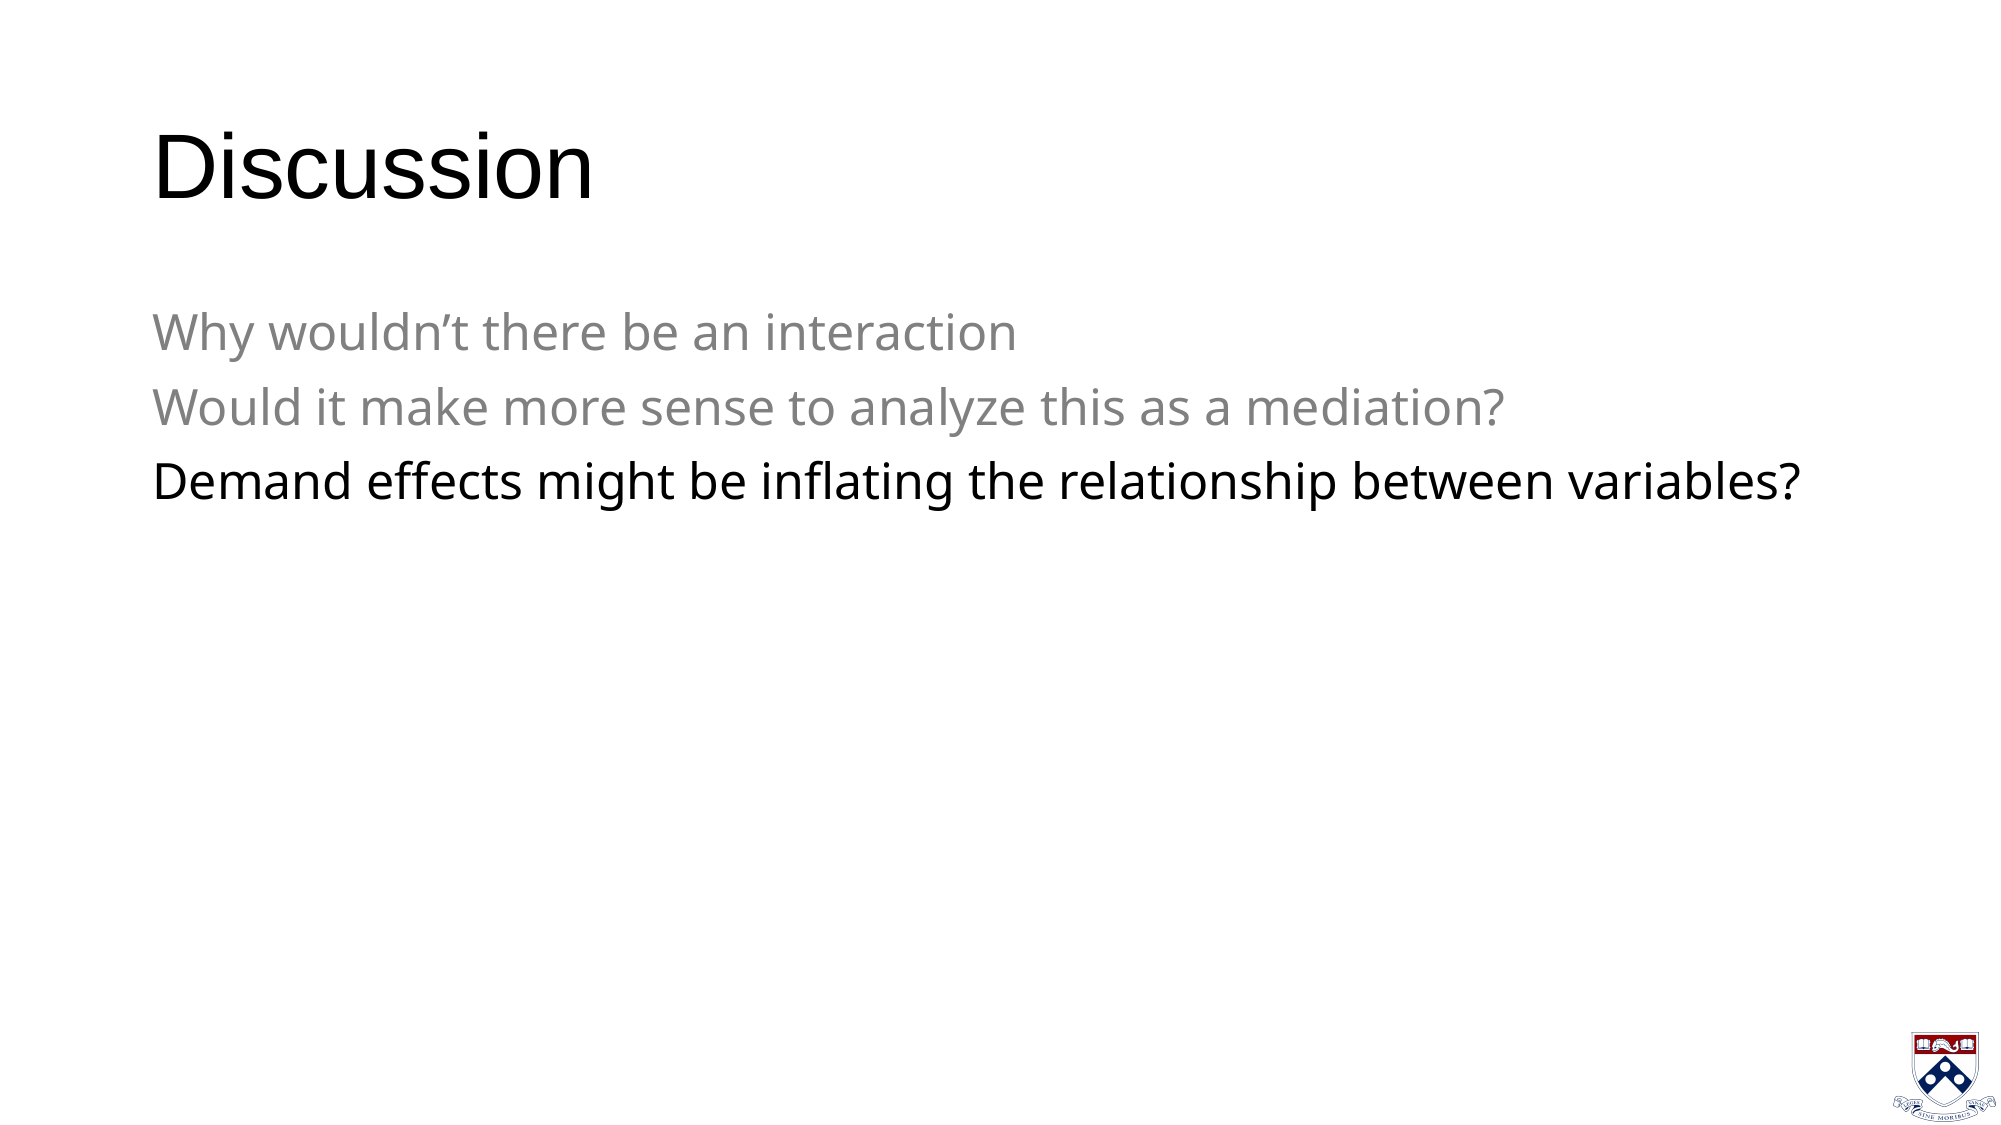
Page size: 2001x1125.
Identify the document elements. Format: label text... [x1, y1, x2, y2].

list Why wouldn’t there be an interaction Would it make more sense to analyze this as a mediation? Demand effects might be inflating the relationship between variables? [137, 299, 1863, 637]
title Discussion [137, 59, 1863, 278]
picture [1893, 1032, 1996, 1122]
